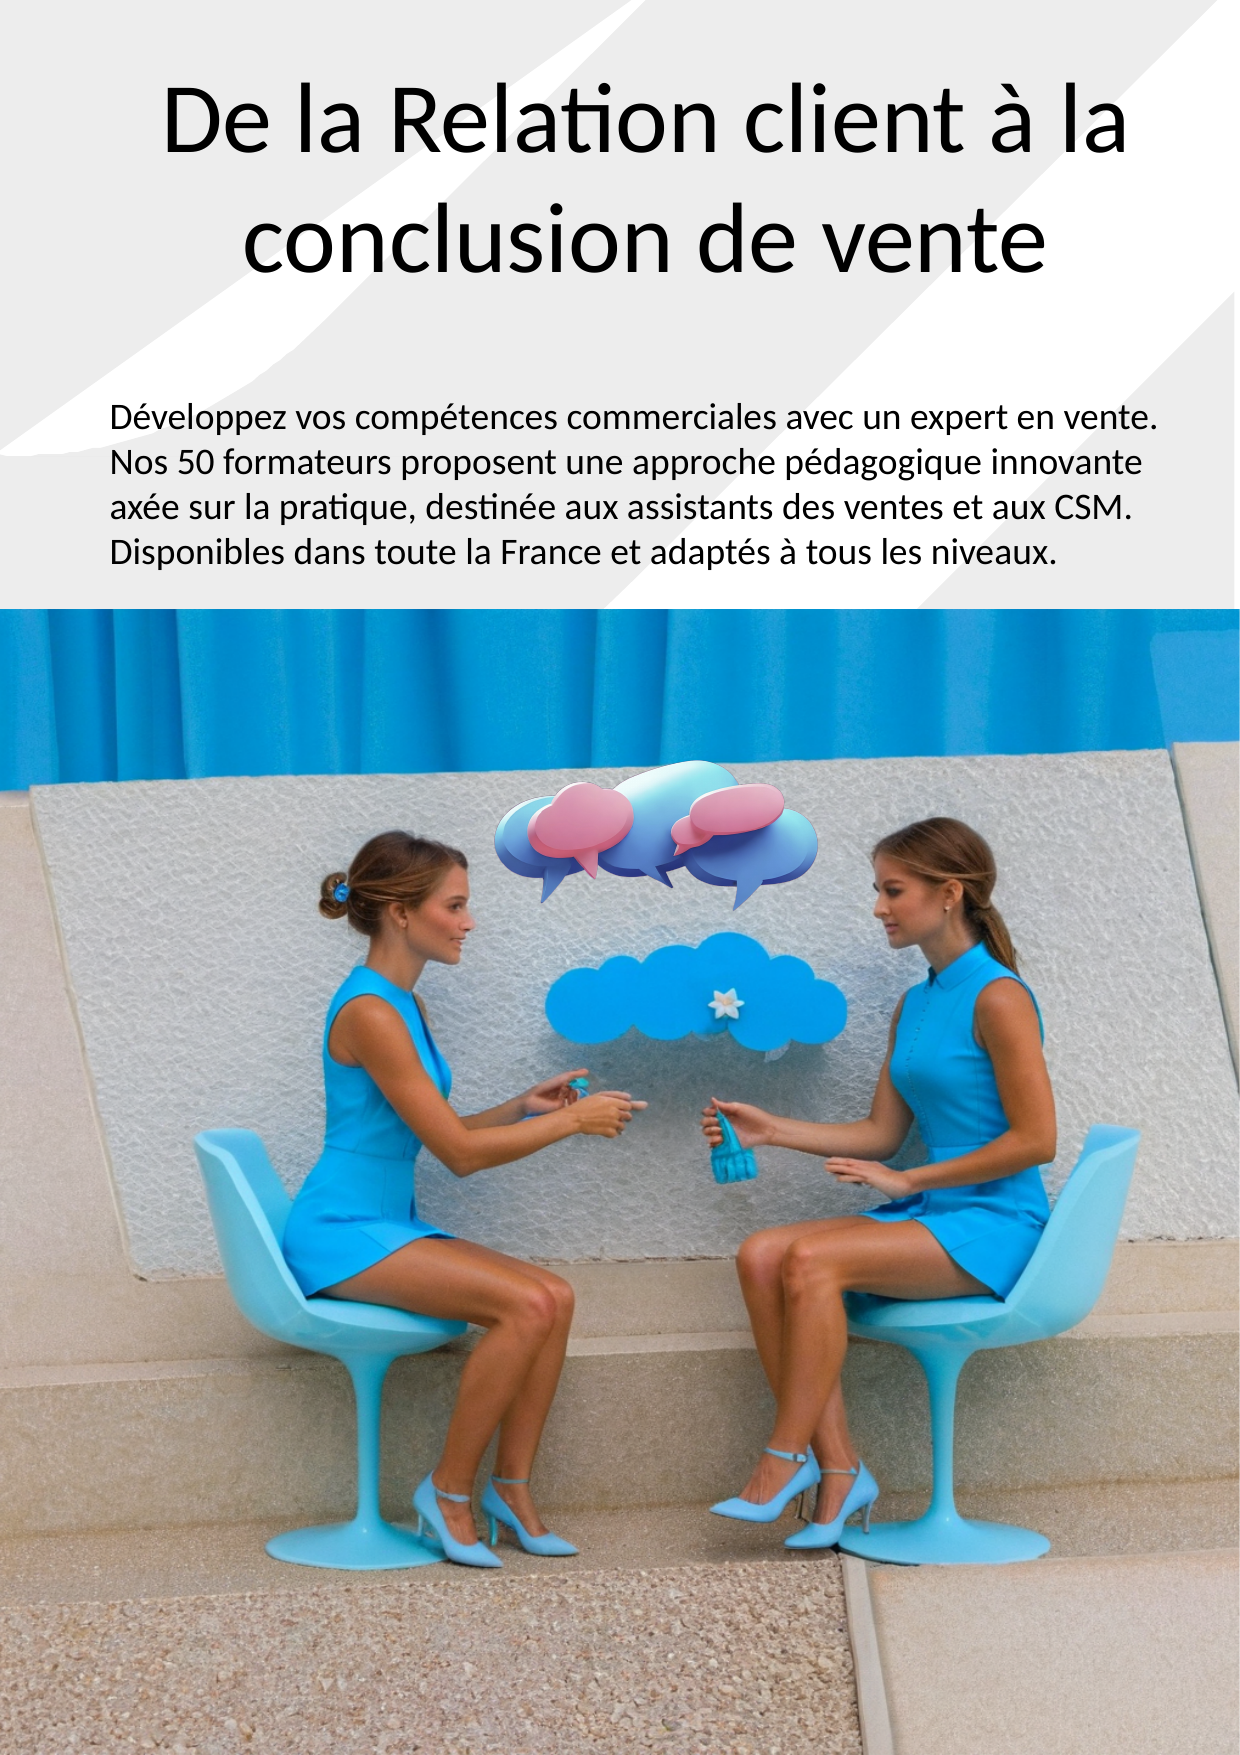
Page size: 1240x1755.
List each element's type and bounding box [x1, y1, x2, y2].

text_box [0, 0, 1240, 1755]
